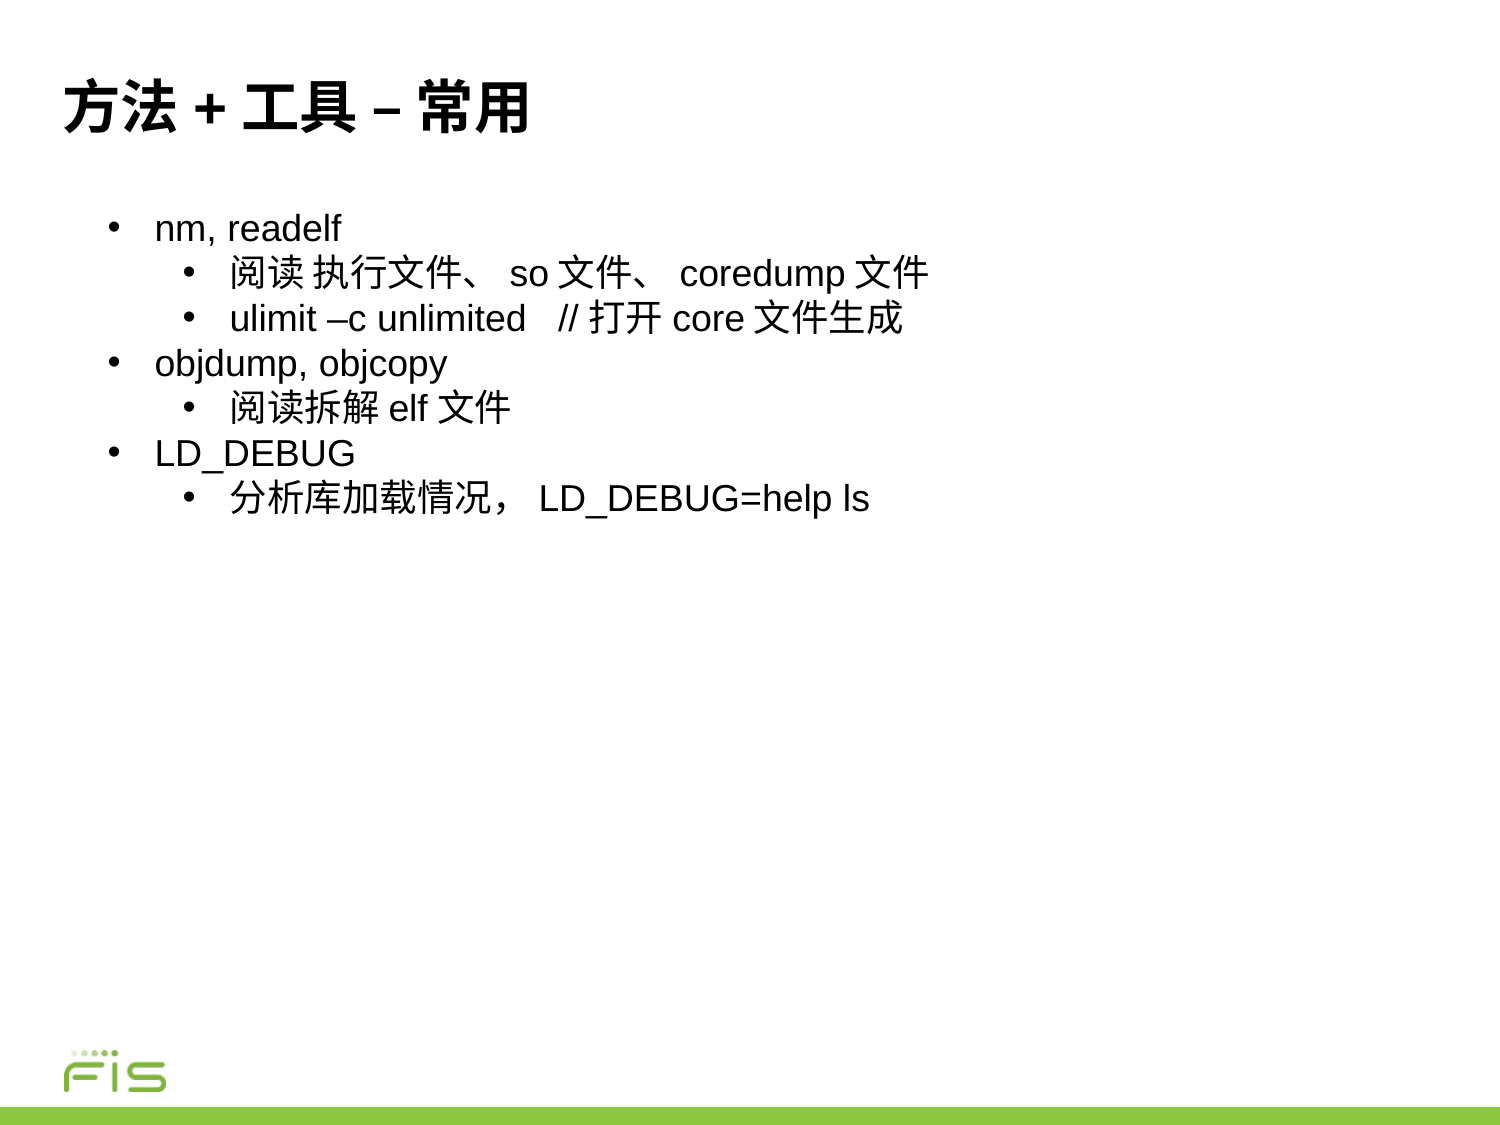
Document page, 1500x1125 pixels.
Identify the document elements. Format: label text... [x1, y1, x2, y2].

text_box nm, readelf 阅读 执行文件、so文件、coredump文件 ulimit –c unlimited //打开core文件生成 objdump, objcopy 阅读拆解elf文件 LD_DEBUG 分析库加载情况，LD_DEBUG=help ls [92, 196, 1404, 571]
picture [64, 1050, 166, 1092]
title 方法+工具 – 常用 [62, 83, 1435, 256]
